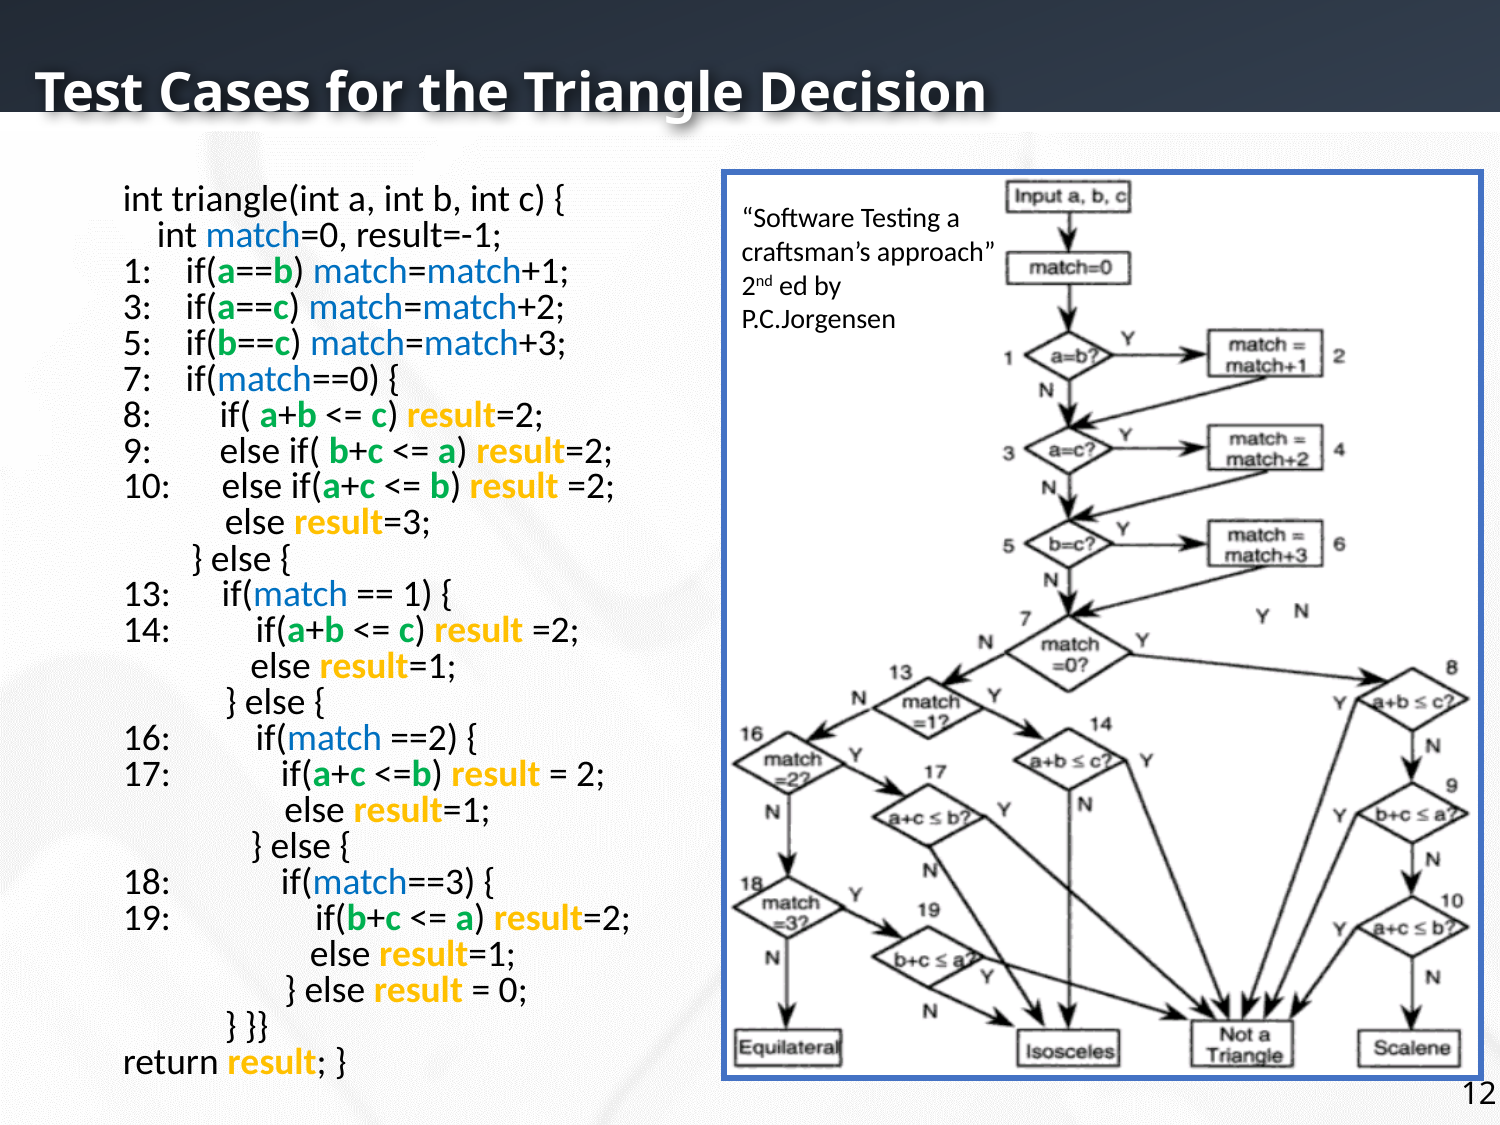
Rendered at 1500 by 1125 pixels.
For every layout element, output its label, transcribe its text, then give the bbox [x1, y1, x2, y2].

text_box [726, 175, 1478, 1076]
picture [0, 131, 1500, 1125]
text_box Test Cases for the Triangle Decision [19, 49, 1265, 130]
text_box int triangle(int a, int b, int c) { int match=0, result=-1; 1: if(a==b) match=match+1; 3: if(a==c) match=match+2; 5: if(b==c) match=match+3; 7: if(match==0) { 8: if( a+b <= c) result=2; 9: else if( b+c <= a) result=2; 10: else if(a+c <= b) result =2; else result=3; } else { 13: if(match == 1) { 14: if(a+b <= c) result =2; else result=1; } else { 16: if(match ==2) { 17: if(a+c <=b) result = 2; else result=1; } else { 18: if(match==3) { 19: if(b+c <= a) result=2; else result=1; } else result = 0; } }} return result; } [108, 175, 687, 1089]
